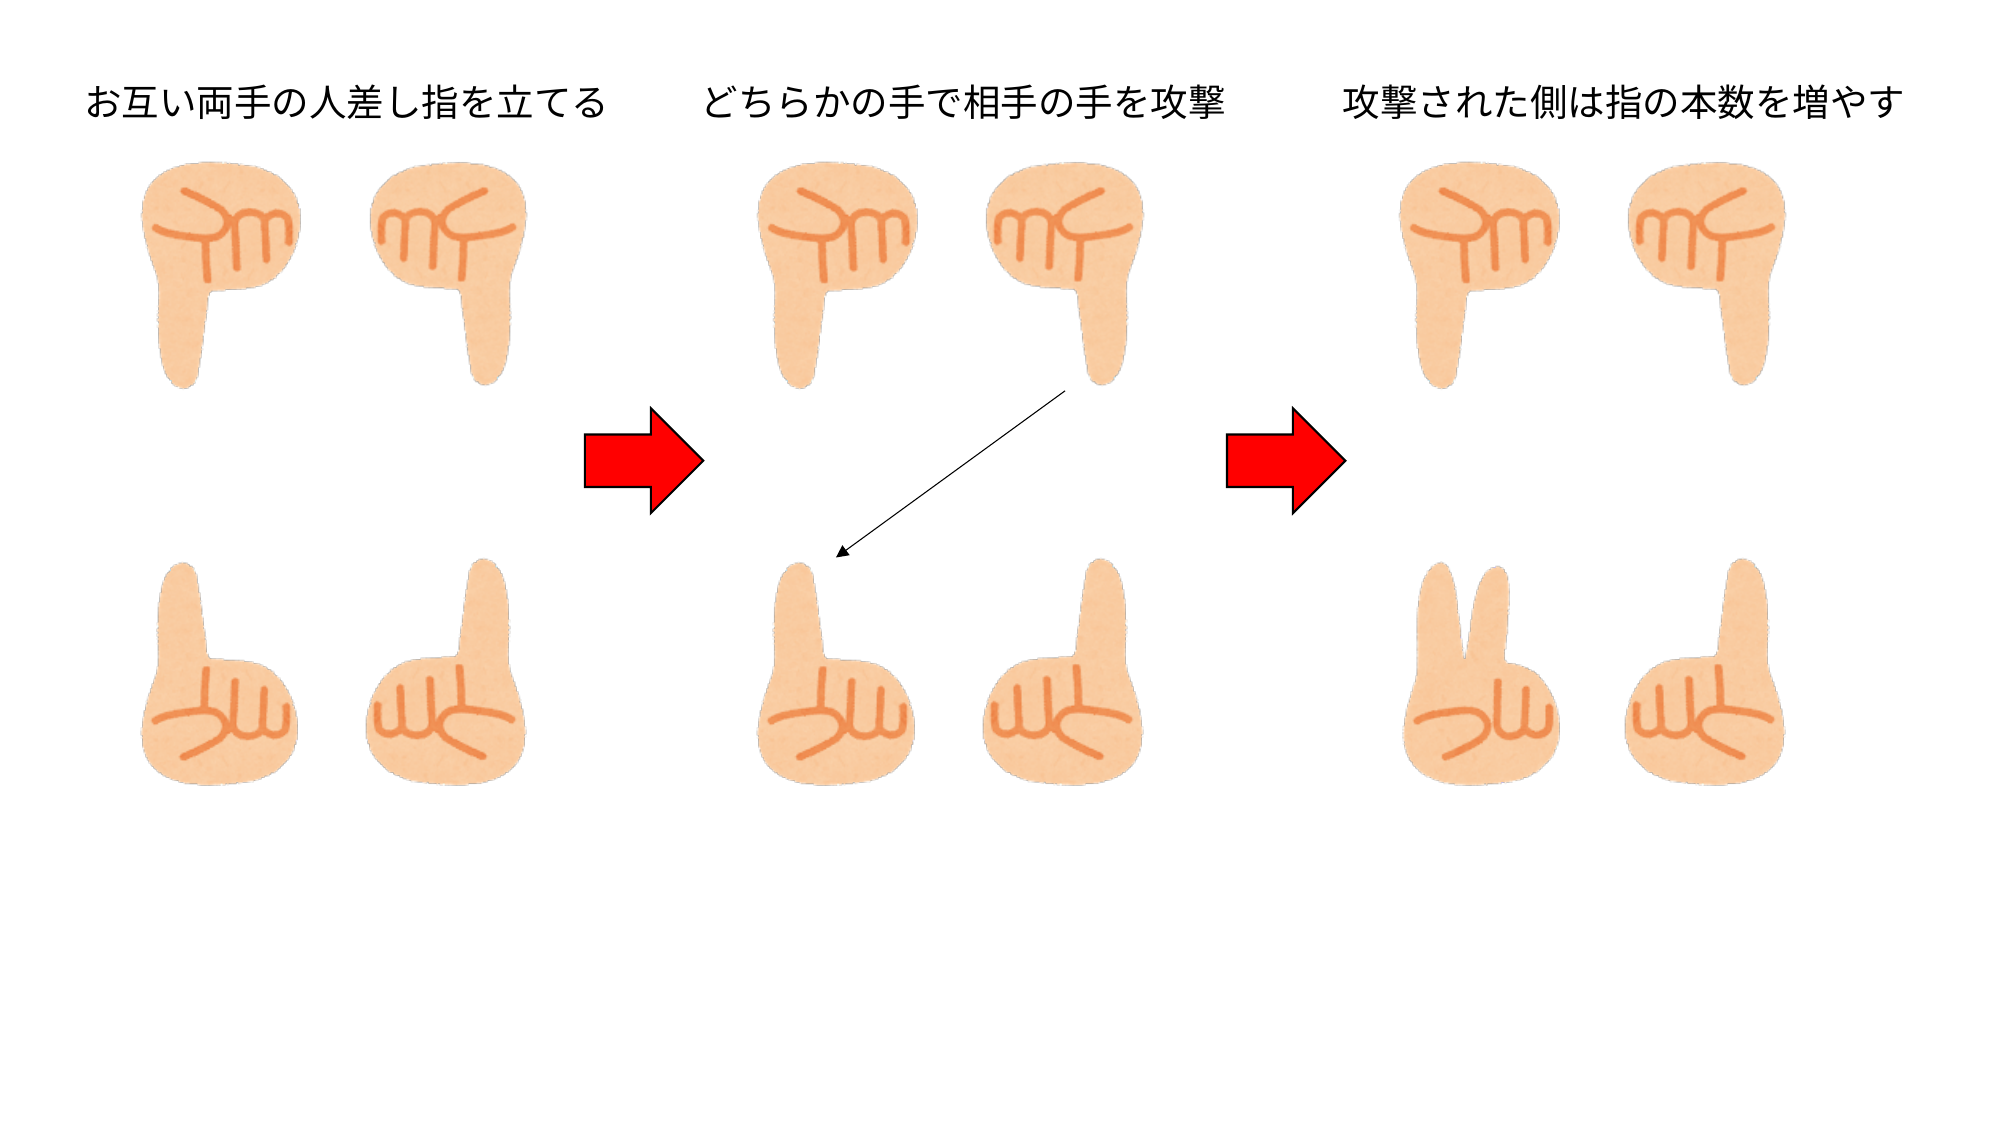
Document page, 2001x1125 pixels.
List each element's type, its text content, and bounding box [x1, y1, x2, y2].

picture [969, 553, 1158, 792]
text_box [127, 156, 541, 395]
picture [127, 557, 312, 792]
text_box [743, 156, 1158, 395]
picture [743, 557, 929, 792]
text_box お互い両手の人差し指を立てる [69, 71, 637, 132]
text_box [583, 405, 705, 516]
picture [1611, 553, 1800, 792]
text_box [1225, 405, 1347, 516]
picture [1389, 557, 1574, 792]
picture [352, 553, 541, 792]
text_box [1385, 156, 1800, 395]
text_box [836, 390, 1065, 558]
text_box 攻撃された側は指の本数を増やす [1328, 71, 1937, 132]
text_box どちらかの手で相手の手を攻撃 [686, 71, 1253, 132]
